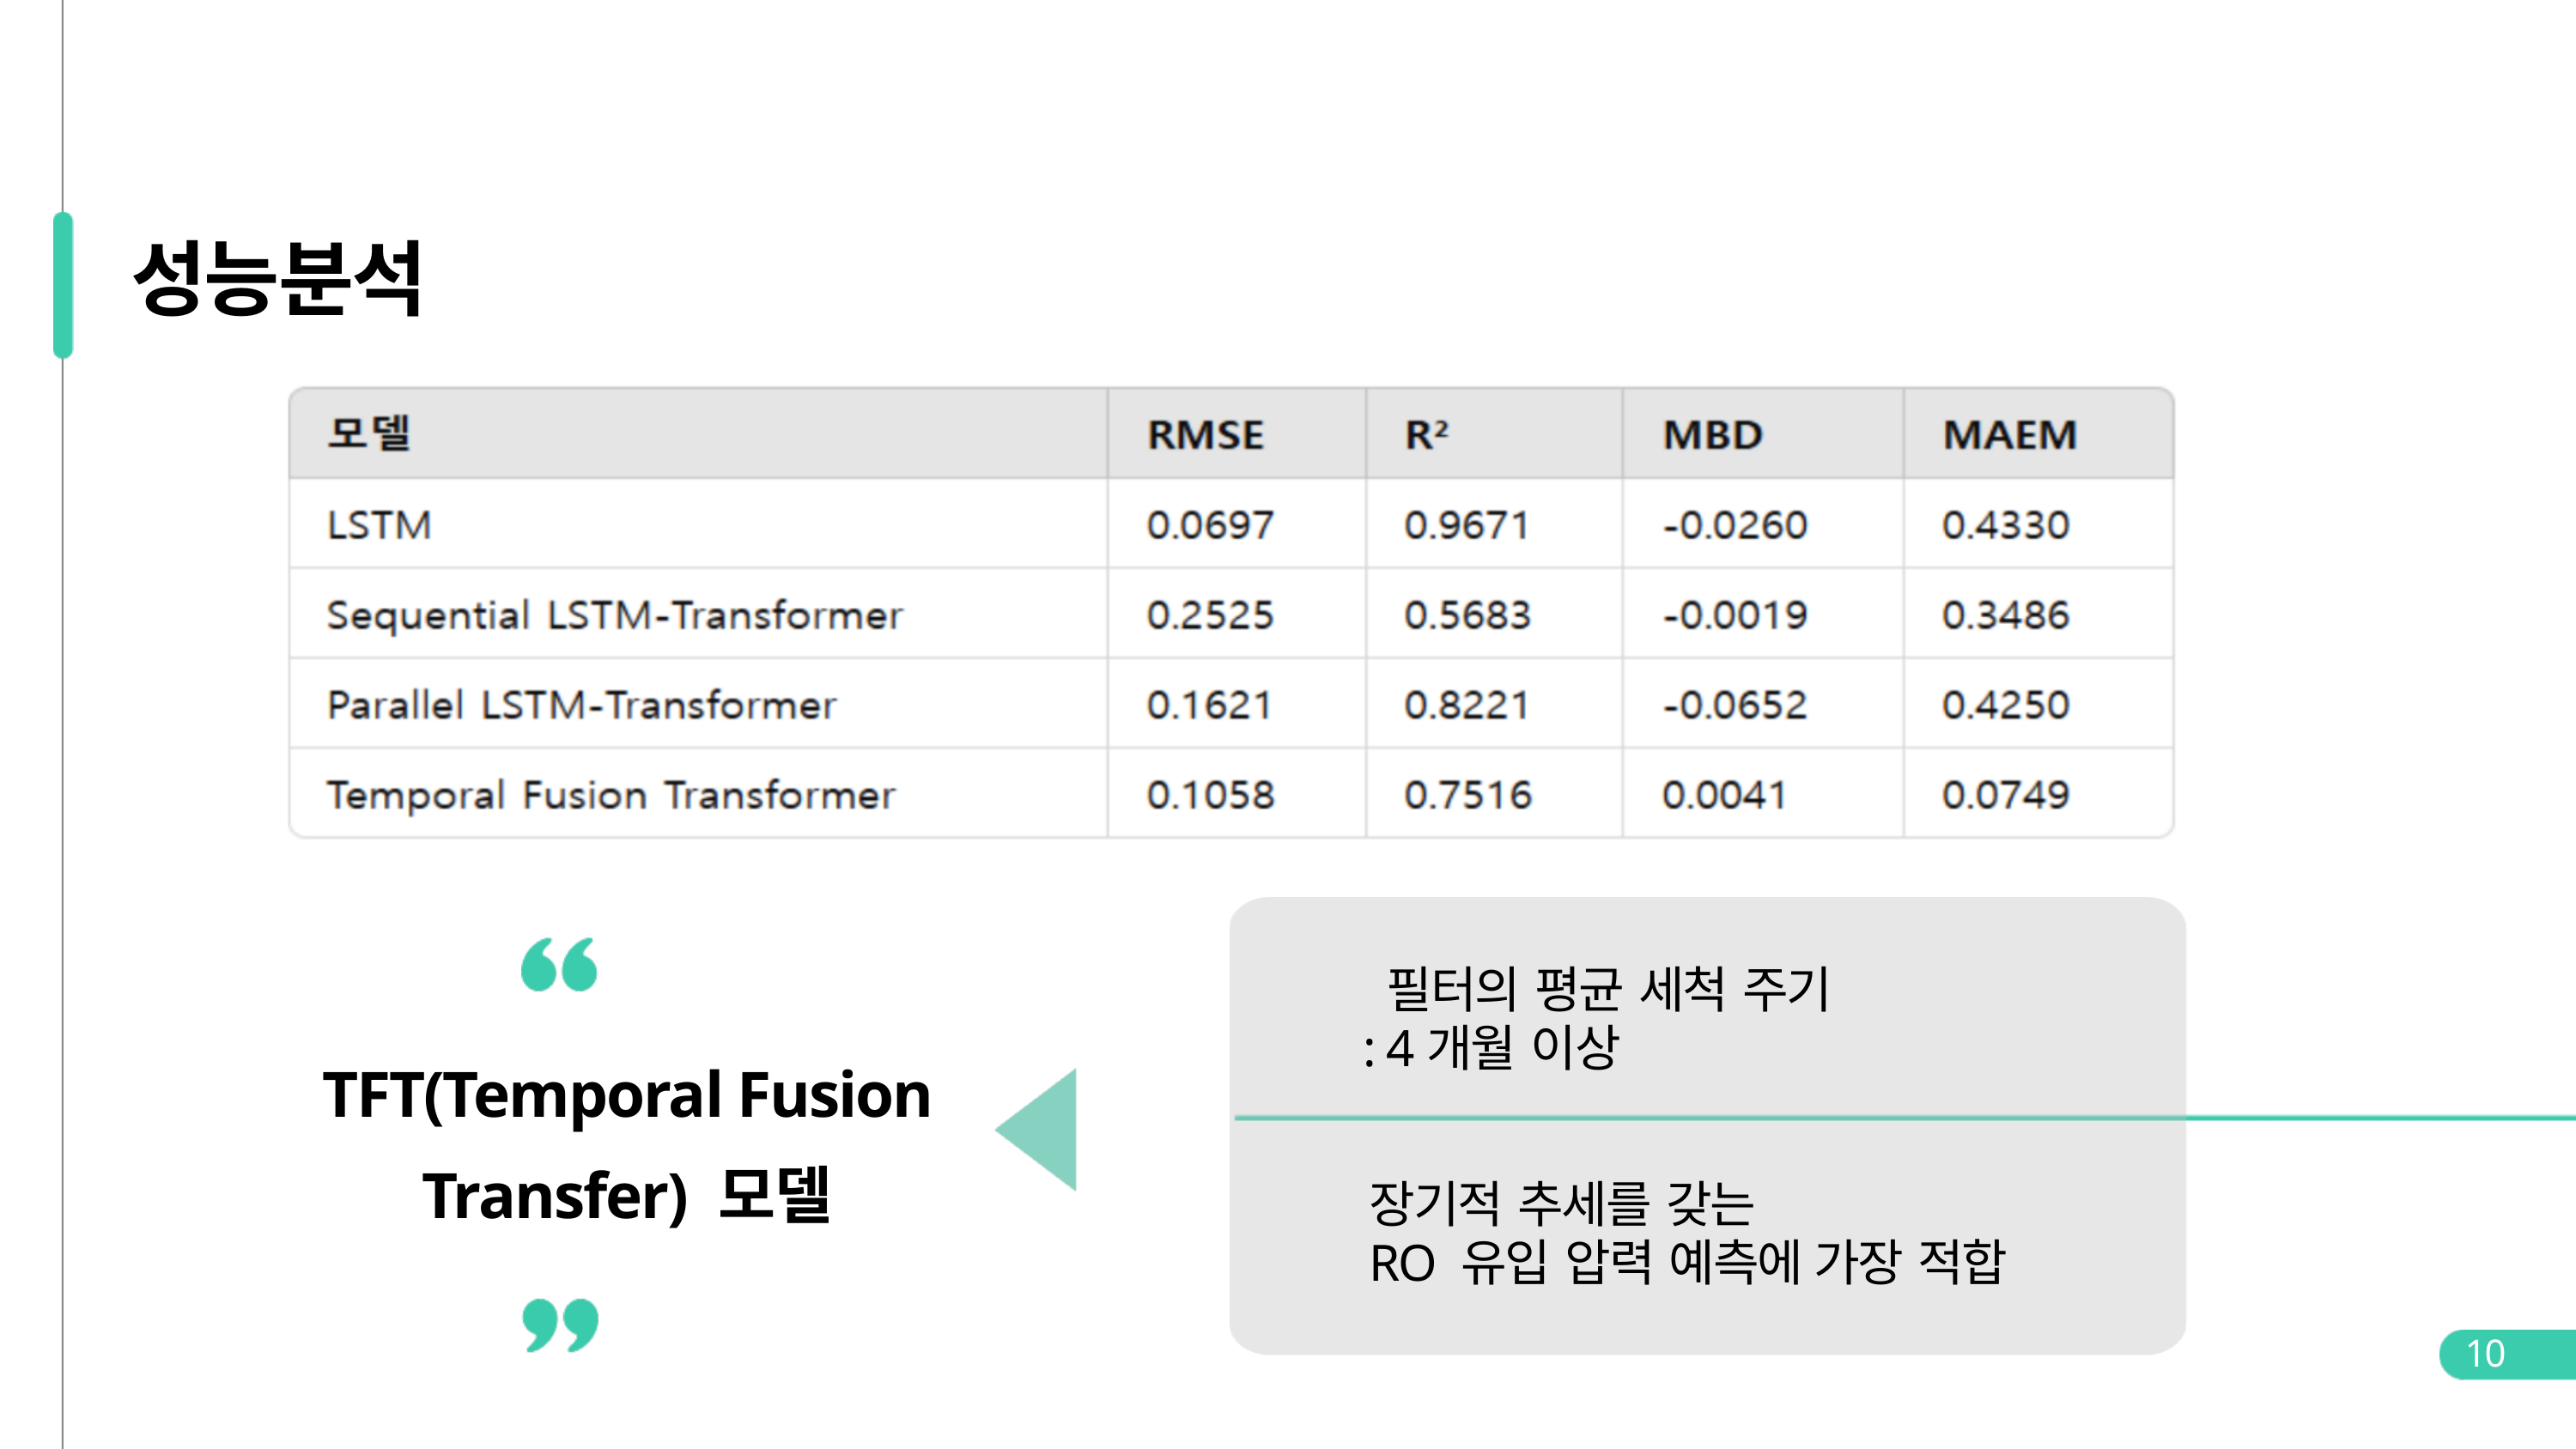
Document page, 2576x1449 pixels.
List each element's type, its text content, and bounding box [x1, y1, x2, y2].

picture [1229, 897, 2576, 1355]
picture [519, 1296, 600, 1355]
picture [0, 0, 2187, 1449]
text_box 10 [2433, 1326, 2506, 1381]
picture [2439, 1330, 2576, 1381]
picture [519, 936, 600, 994]
text_box TFT(Temporal Fusion Transfer) 모델 [300, 1034, 954, 1224]
text_box 성능분석 [131, 221, 632, 338]
picture [973, 1068, 1098, 1191]
